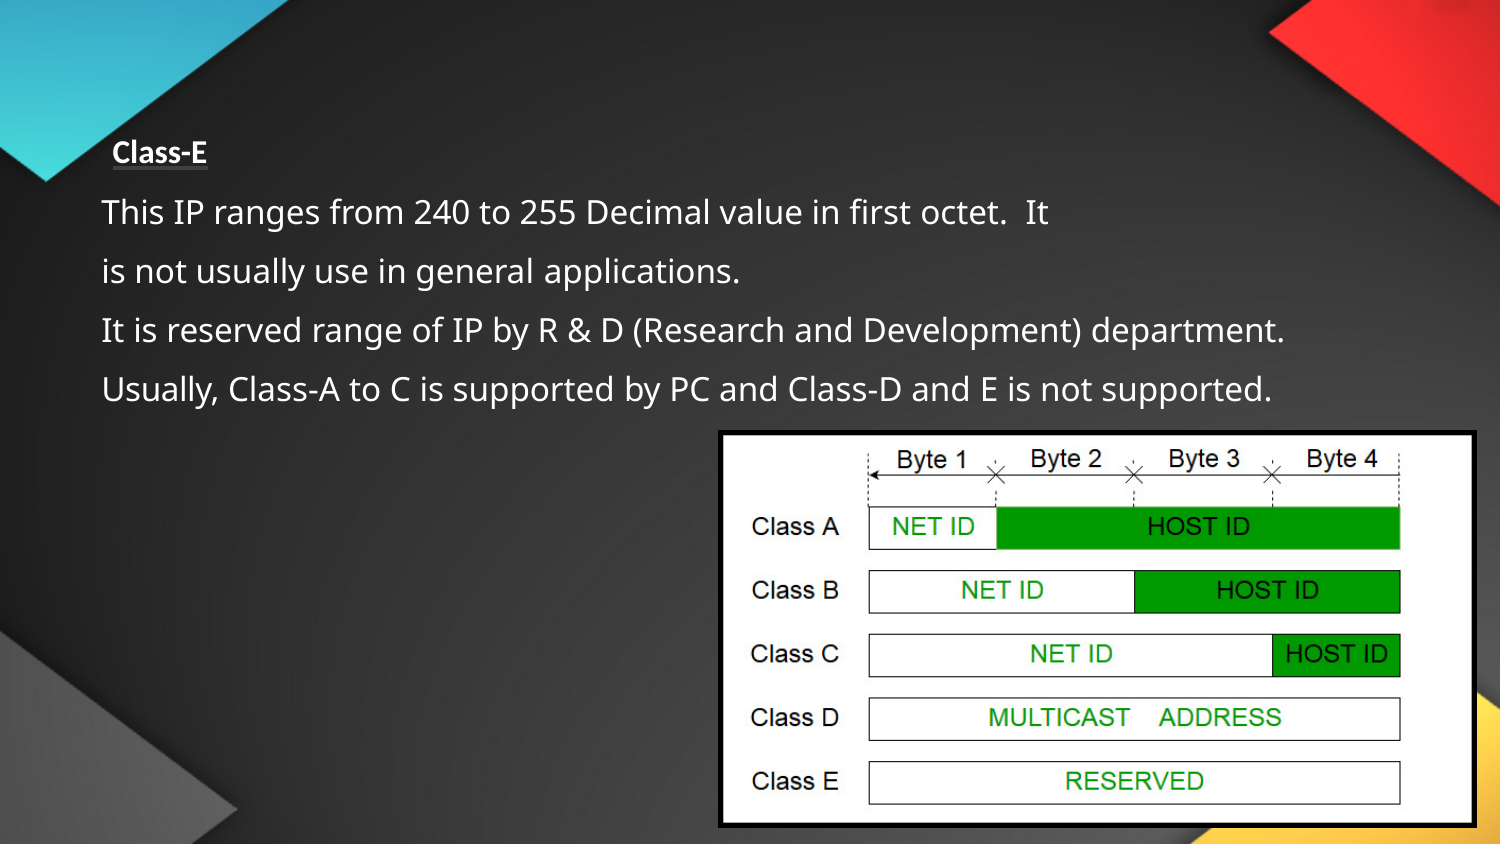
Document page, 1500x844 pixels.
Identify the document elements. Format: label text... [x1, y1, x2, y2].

picture [0, 0, 1500, 844]
text_box Class-E This IP ranges from 240 to 255 Decimal value in first octet. It is not usually use in general applications. It is reserved range of IP by R & D (Research and Development) department. Usually, Class-A to C is supported by PC and Class-D and E is not supported. [99, 109, 1338, 409]
